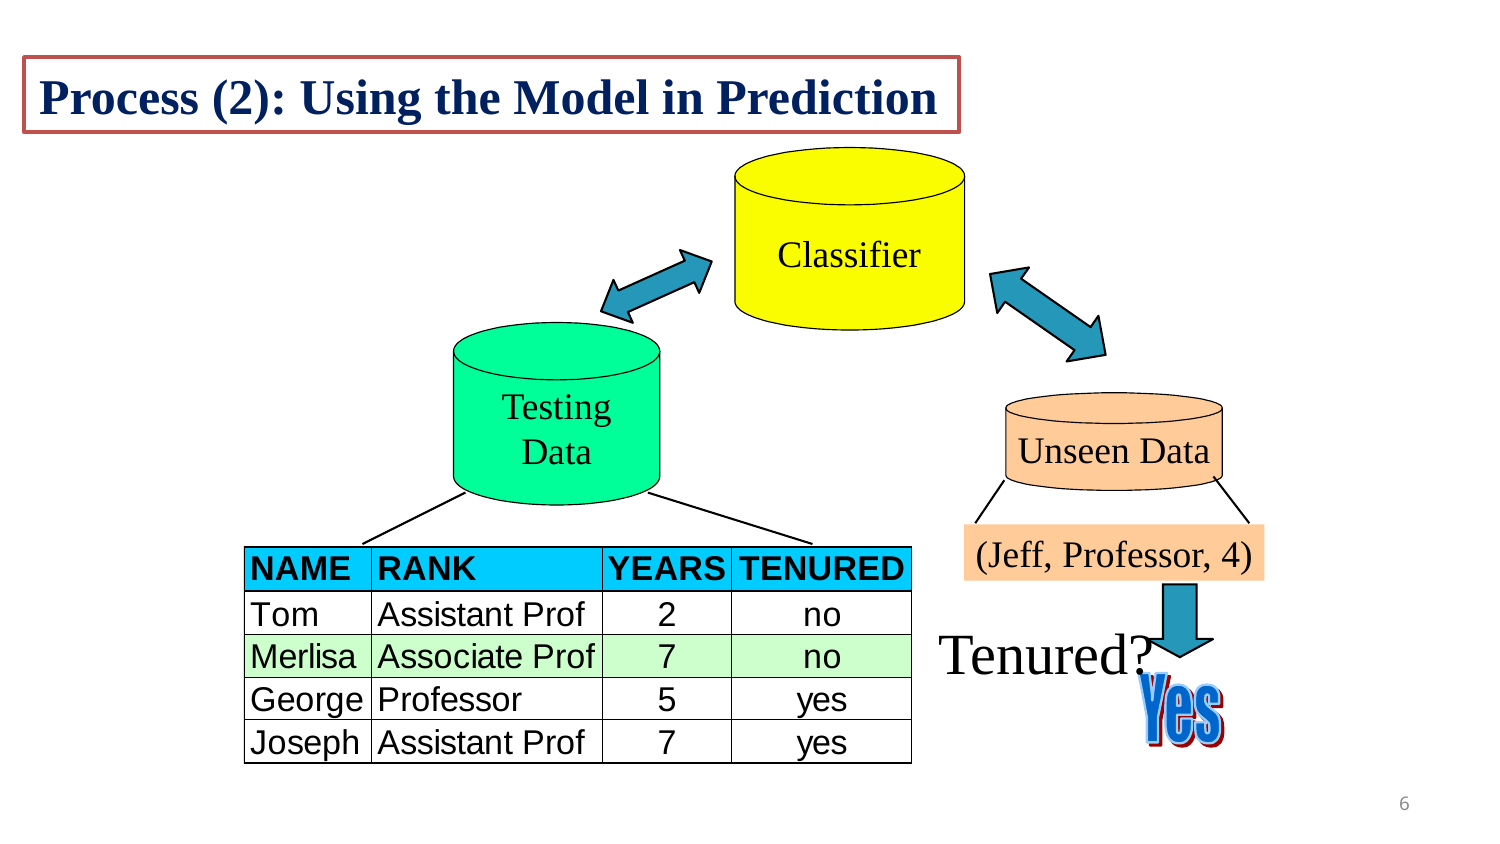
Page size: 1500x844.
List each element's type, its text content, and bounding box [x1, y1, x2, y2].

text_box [734, 146, 967, 333]
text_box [1005, 391, 1225, 493]
picture [1136, 671, 1227, 750]
text_box [990, 267, 1106, 362]
text_box [601, 249, 712, 320]
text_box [243, 546, 914, 765]
text_box Process (2): Using the Model in Prediction [22, 55, 961, 134]
text_box Tenured? [927, 610, 1167, 692]
text_box [1162, 584, 1214, 658]
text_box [452, 321, 663, 508]
slide_number 6 [1074, 782, 1425, 827]
text_box (Jeff, Professor, 4) [964, 524, 1265, 581]
